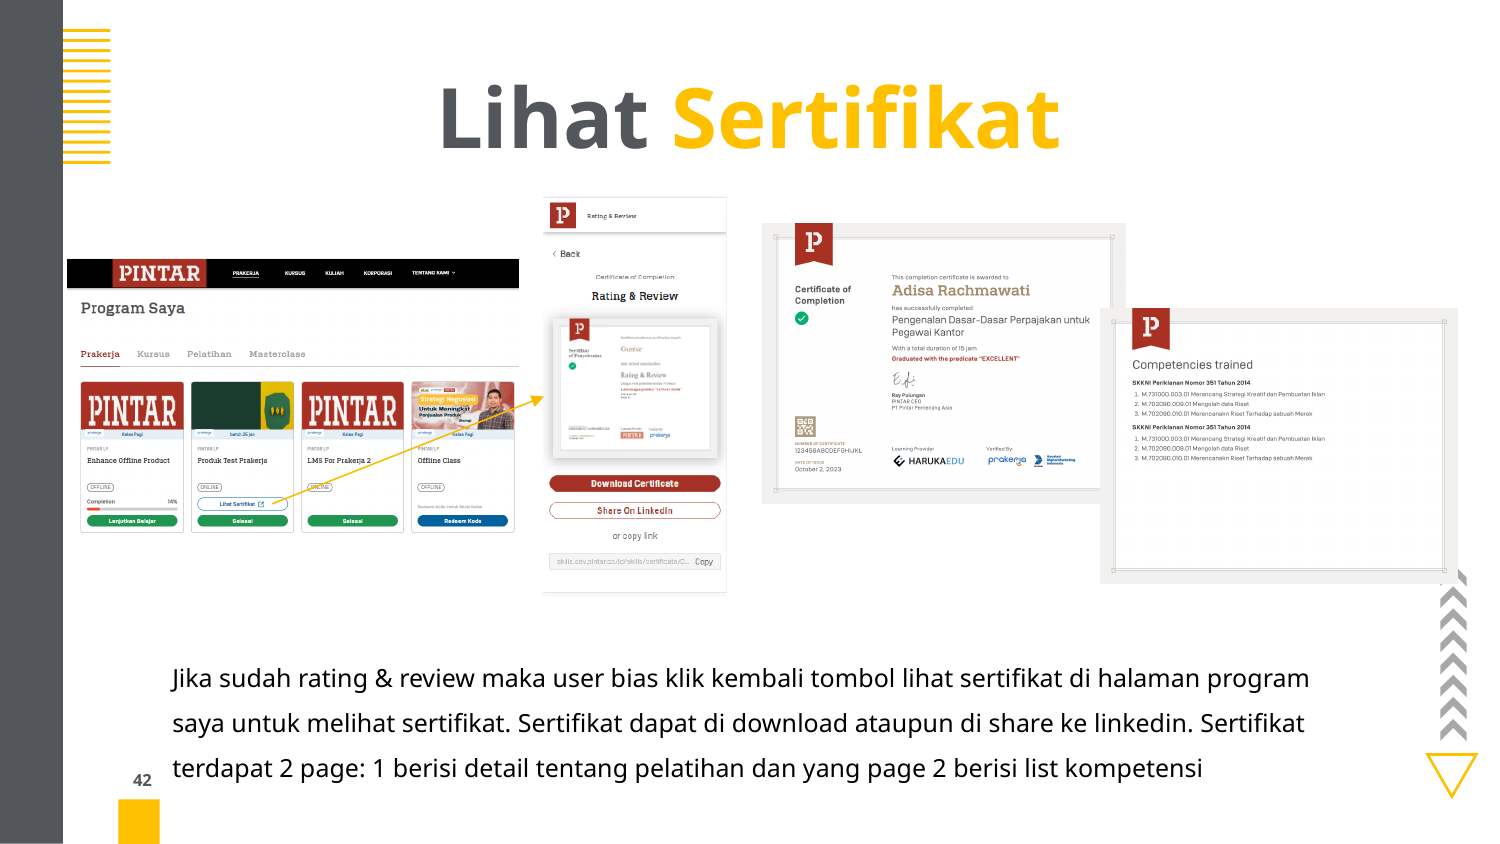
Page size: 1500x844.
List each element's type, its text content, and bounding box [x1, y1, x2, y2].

title Lihat Sertifikat [116, 38, 1381, 180]
picture [762, 223, 1458, 584]
picture [543, 196, 727, 597]
text_box Jika sudah rating & review maka user bias klik kembali tombol lihat sertifikat di halaman program saya untuk melihat sertifikat. Sertifikat dapat di download ataupun di share ke linkedin. Sertifikat terdapat 2 page: 1 berisi detail tentang pelatihan dan yang page 2 berisi list kompetensi [157, 632, 1368, 792]
slide_number 42 [118, 755, 157, 792]
picture [66, 258, 519, 536]
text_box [272, 396, 545, 504]
